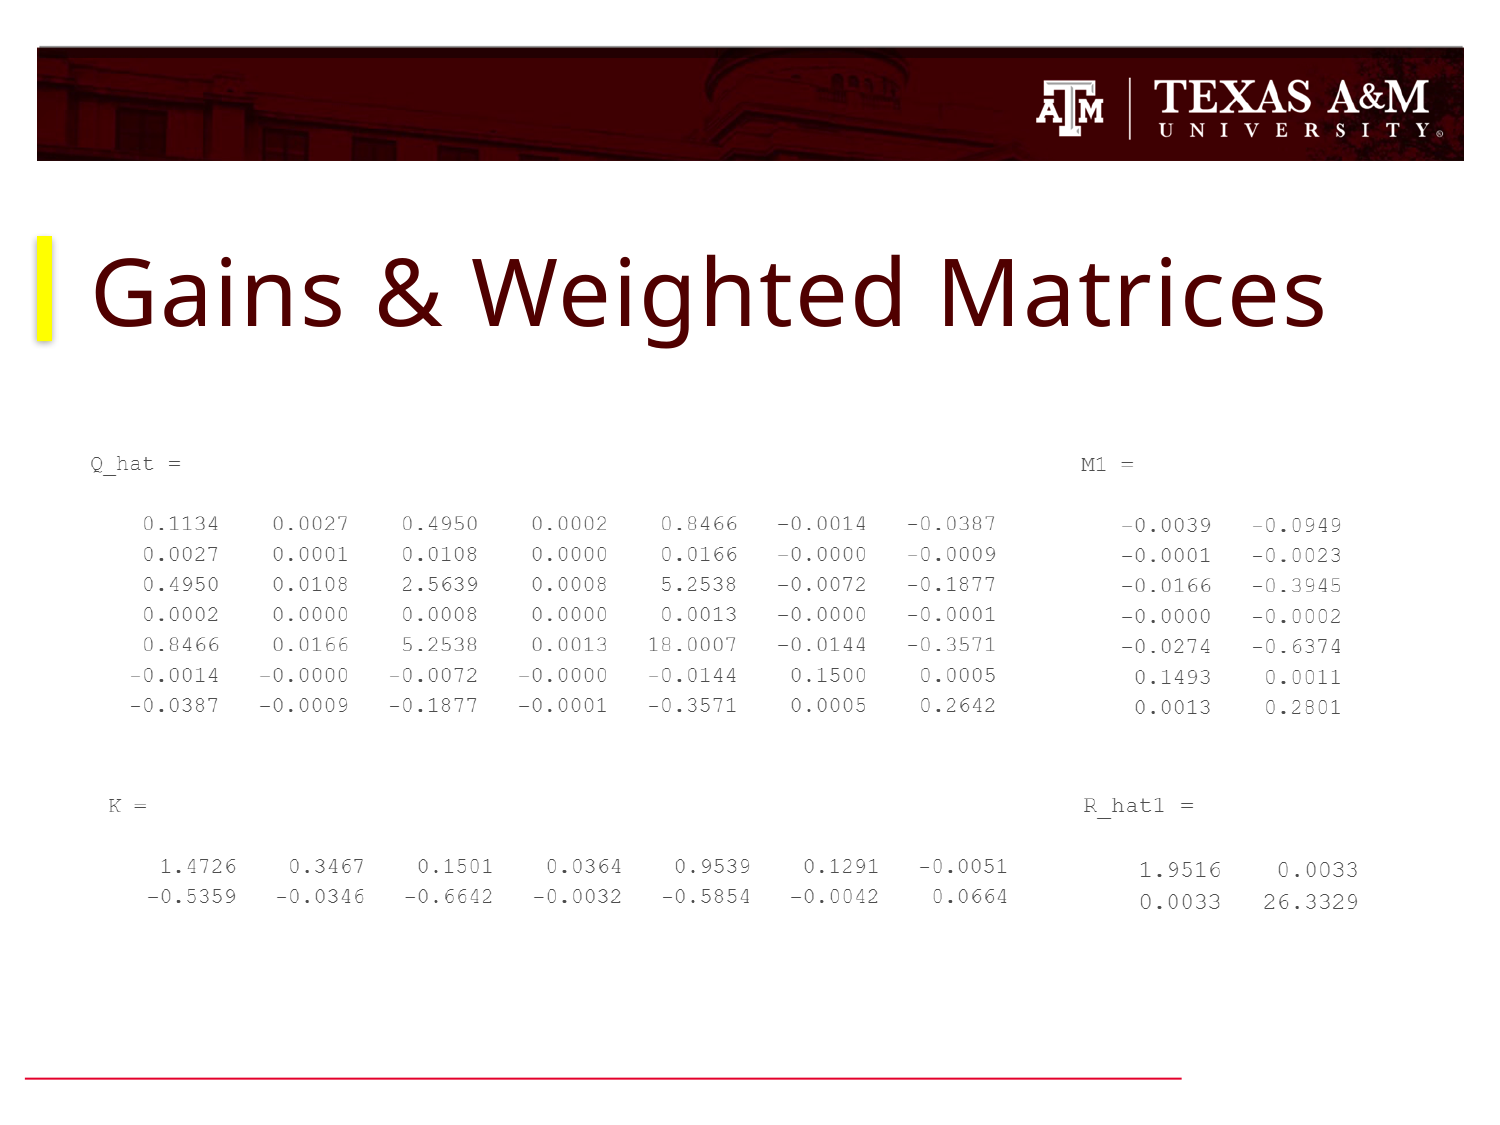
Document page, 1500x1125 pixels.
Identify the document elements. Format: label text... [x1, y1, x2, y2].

picture [1061, 787, 1367, 925]
picture [86, 786, 1025, 938]
picture [37, 45, 1464, 161]
picture [1062, 447, 1366, 737]
picture [74, 447, 1004, 728]
title Gains & Weighted Matrices [75, 195, 1425, 383]
